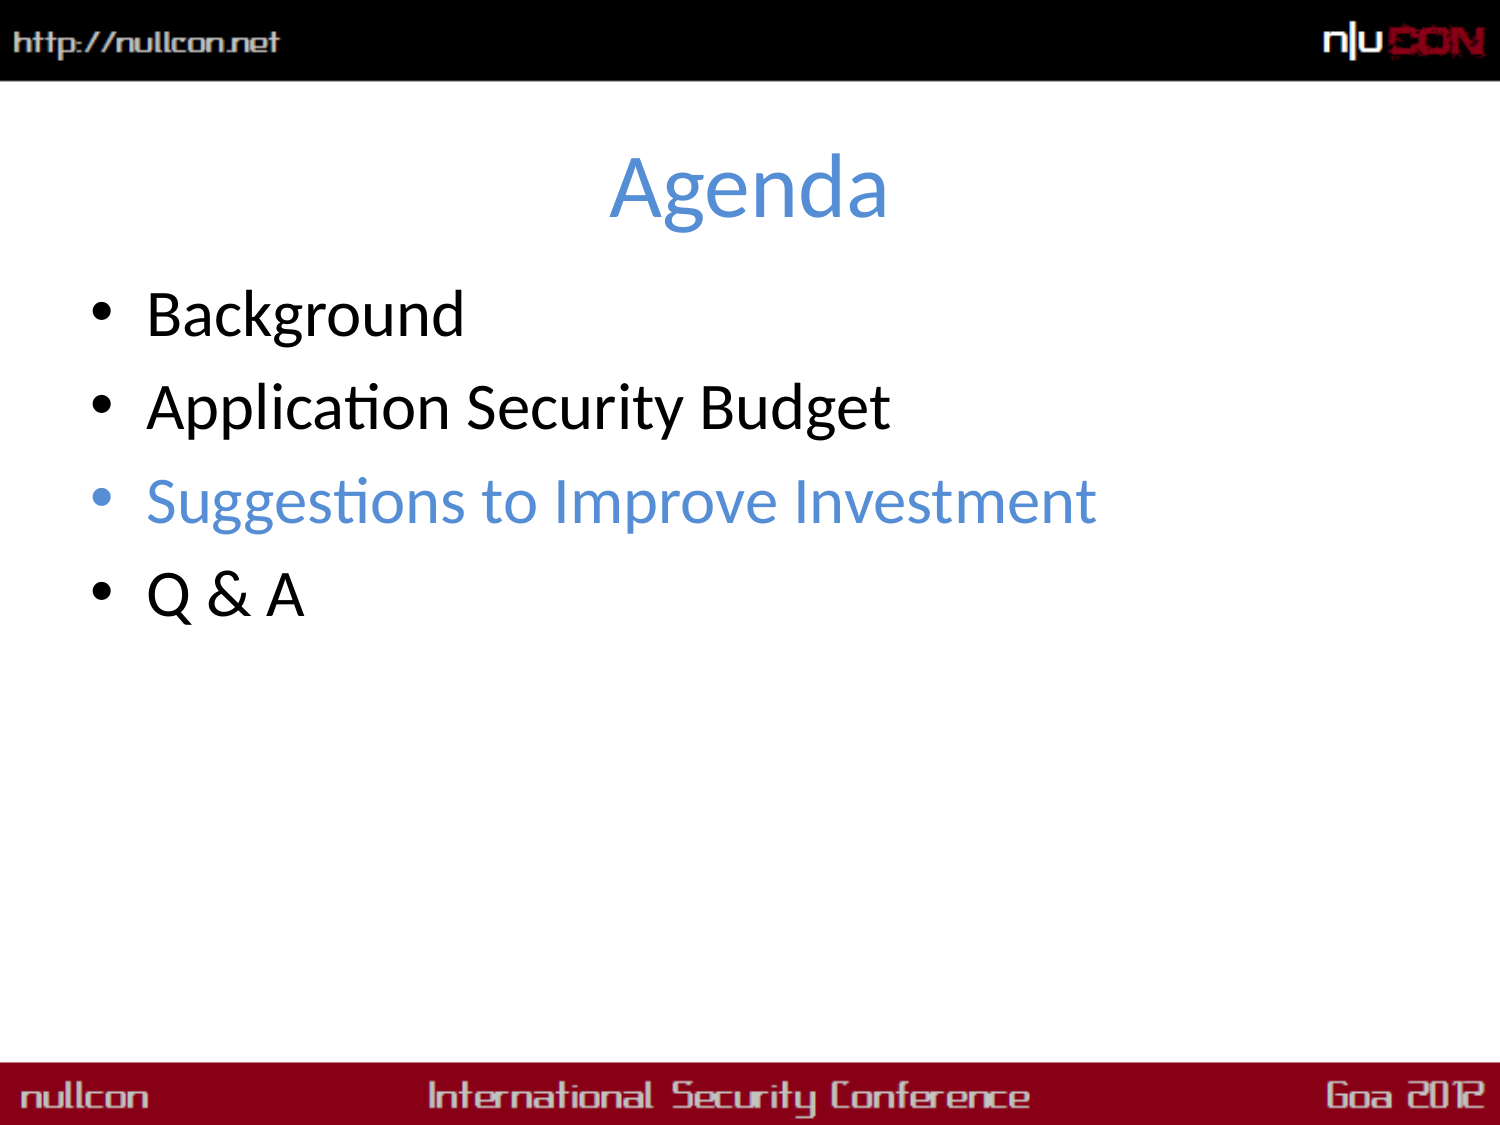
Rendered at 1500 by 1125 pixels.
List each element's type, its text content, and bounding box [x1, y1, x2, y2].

title Agenda [75, 87, 1425, 262]
picture [0, 0, 1500, 1125]
list Background Application Security Budget Suggestions to Improve Investment Q & A [75, 262, 1425, 1005]
